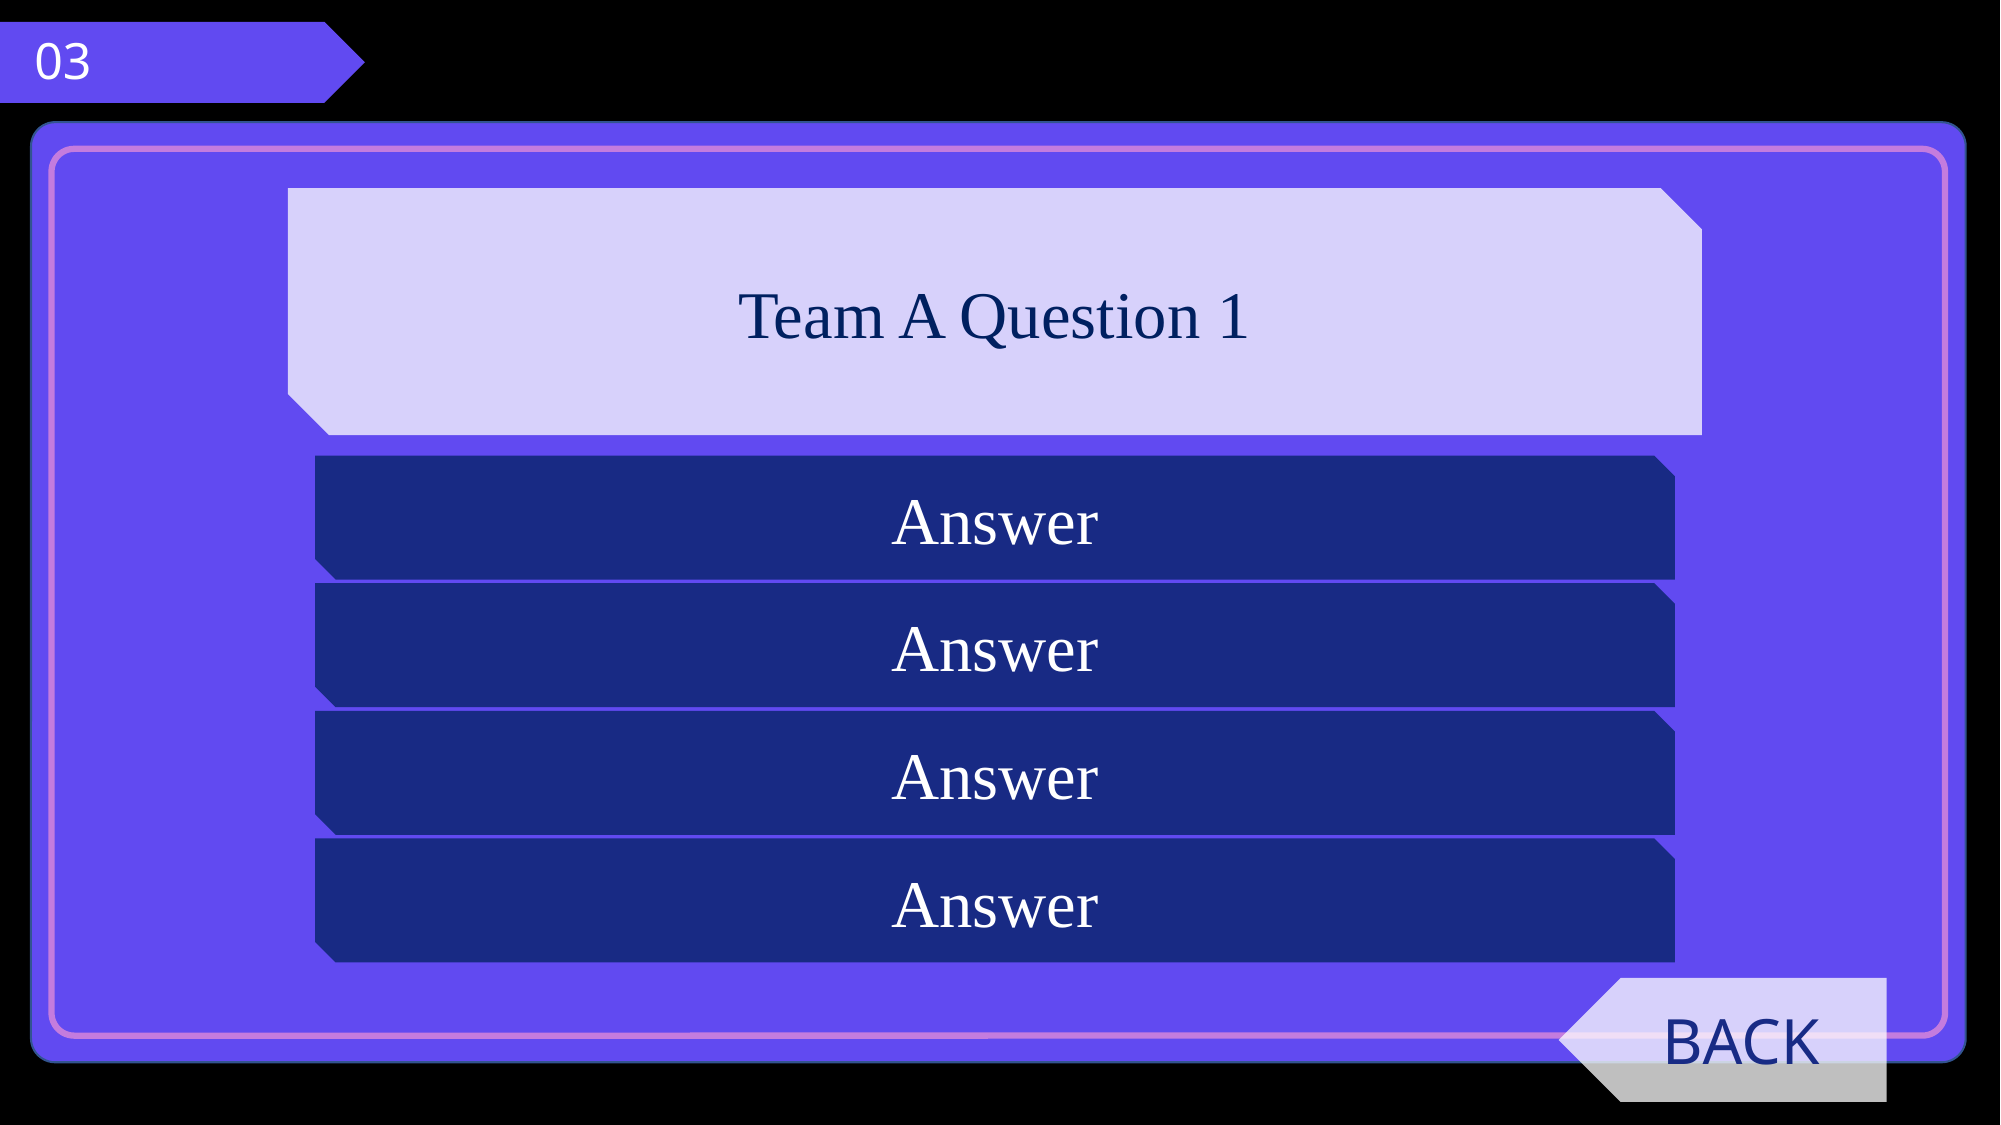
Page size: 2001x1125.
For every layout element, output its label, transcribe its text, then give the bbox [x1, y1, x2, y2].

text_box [30, 122, 1966, 1063]
text_box [0, 20, 367, 104]
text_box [1558, 977, 1887, 1102]
text_box 03 [0, 22, 180, 98]
